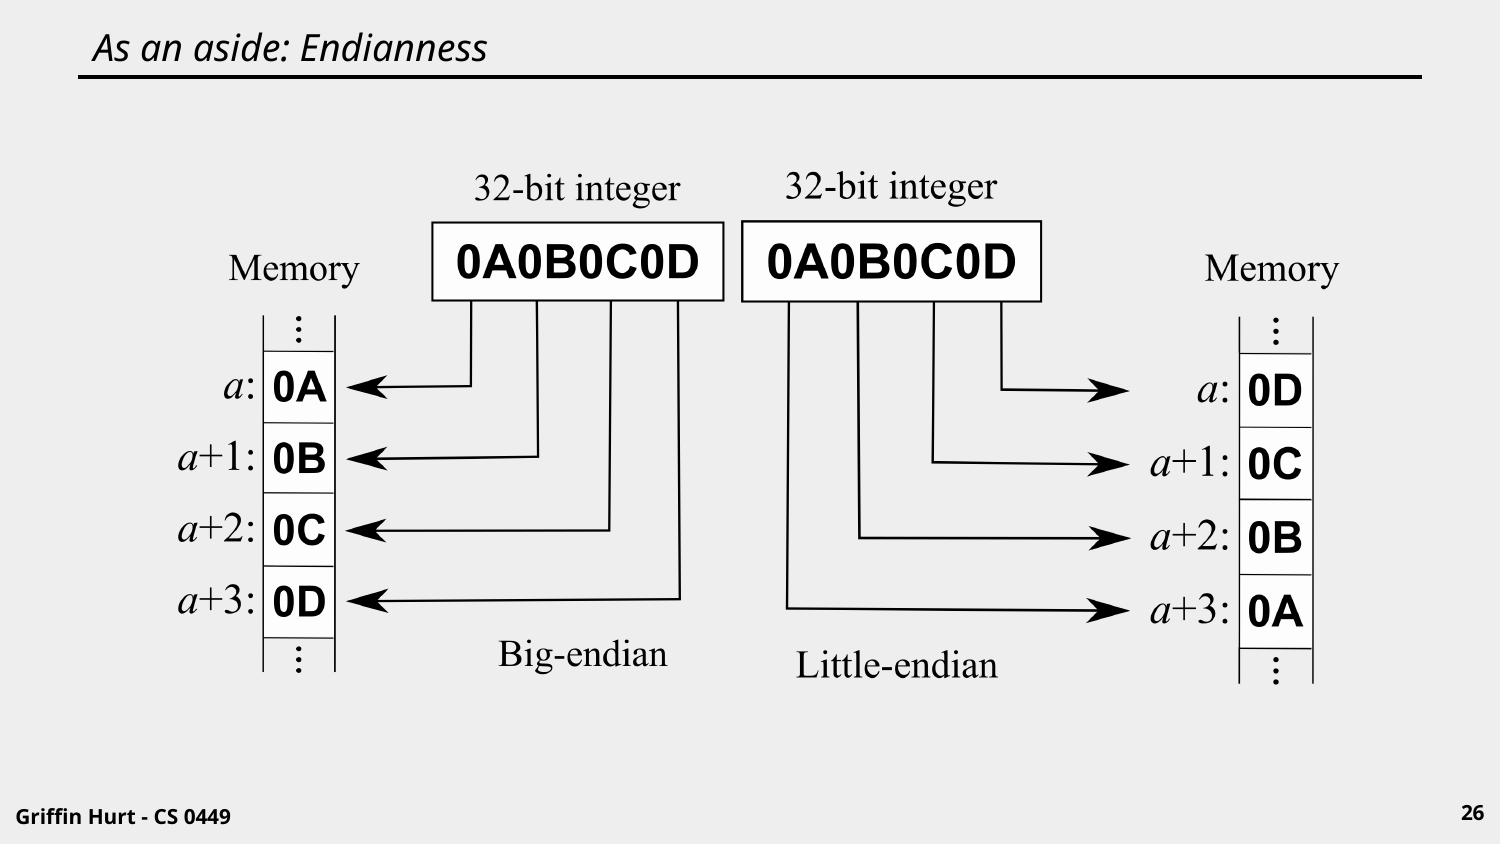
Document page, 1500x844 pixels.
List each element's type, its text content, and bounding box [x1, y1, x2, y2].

title As an aside: Endianness [78, 8, 1422, 85]
slide_number 26 [1410, 779, 1500, 844]
slide_number Griffin Hurt - CS 0449 [0, 779, 328, 844]
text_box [120, 122, 1380, 736]
